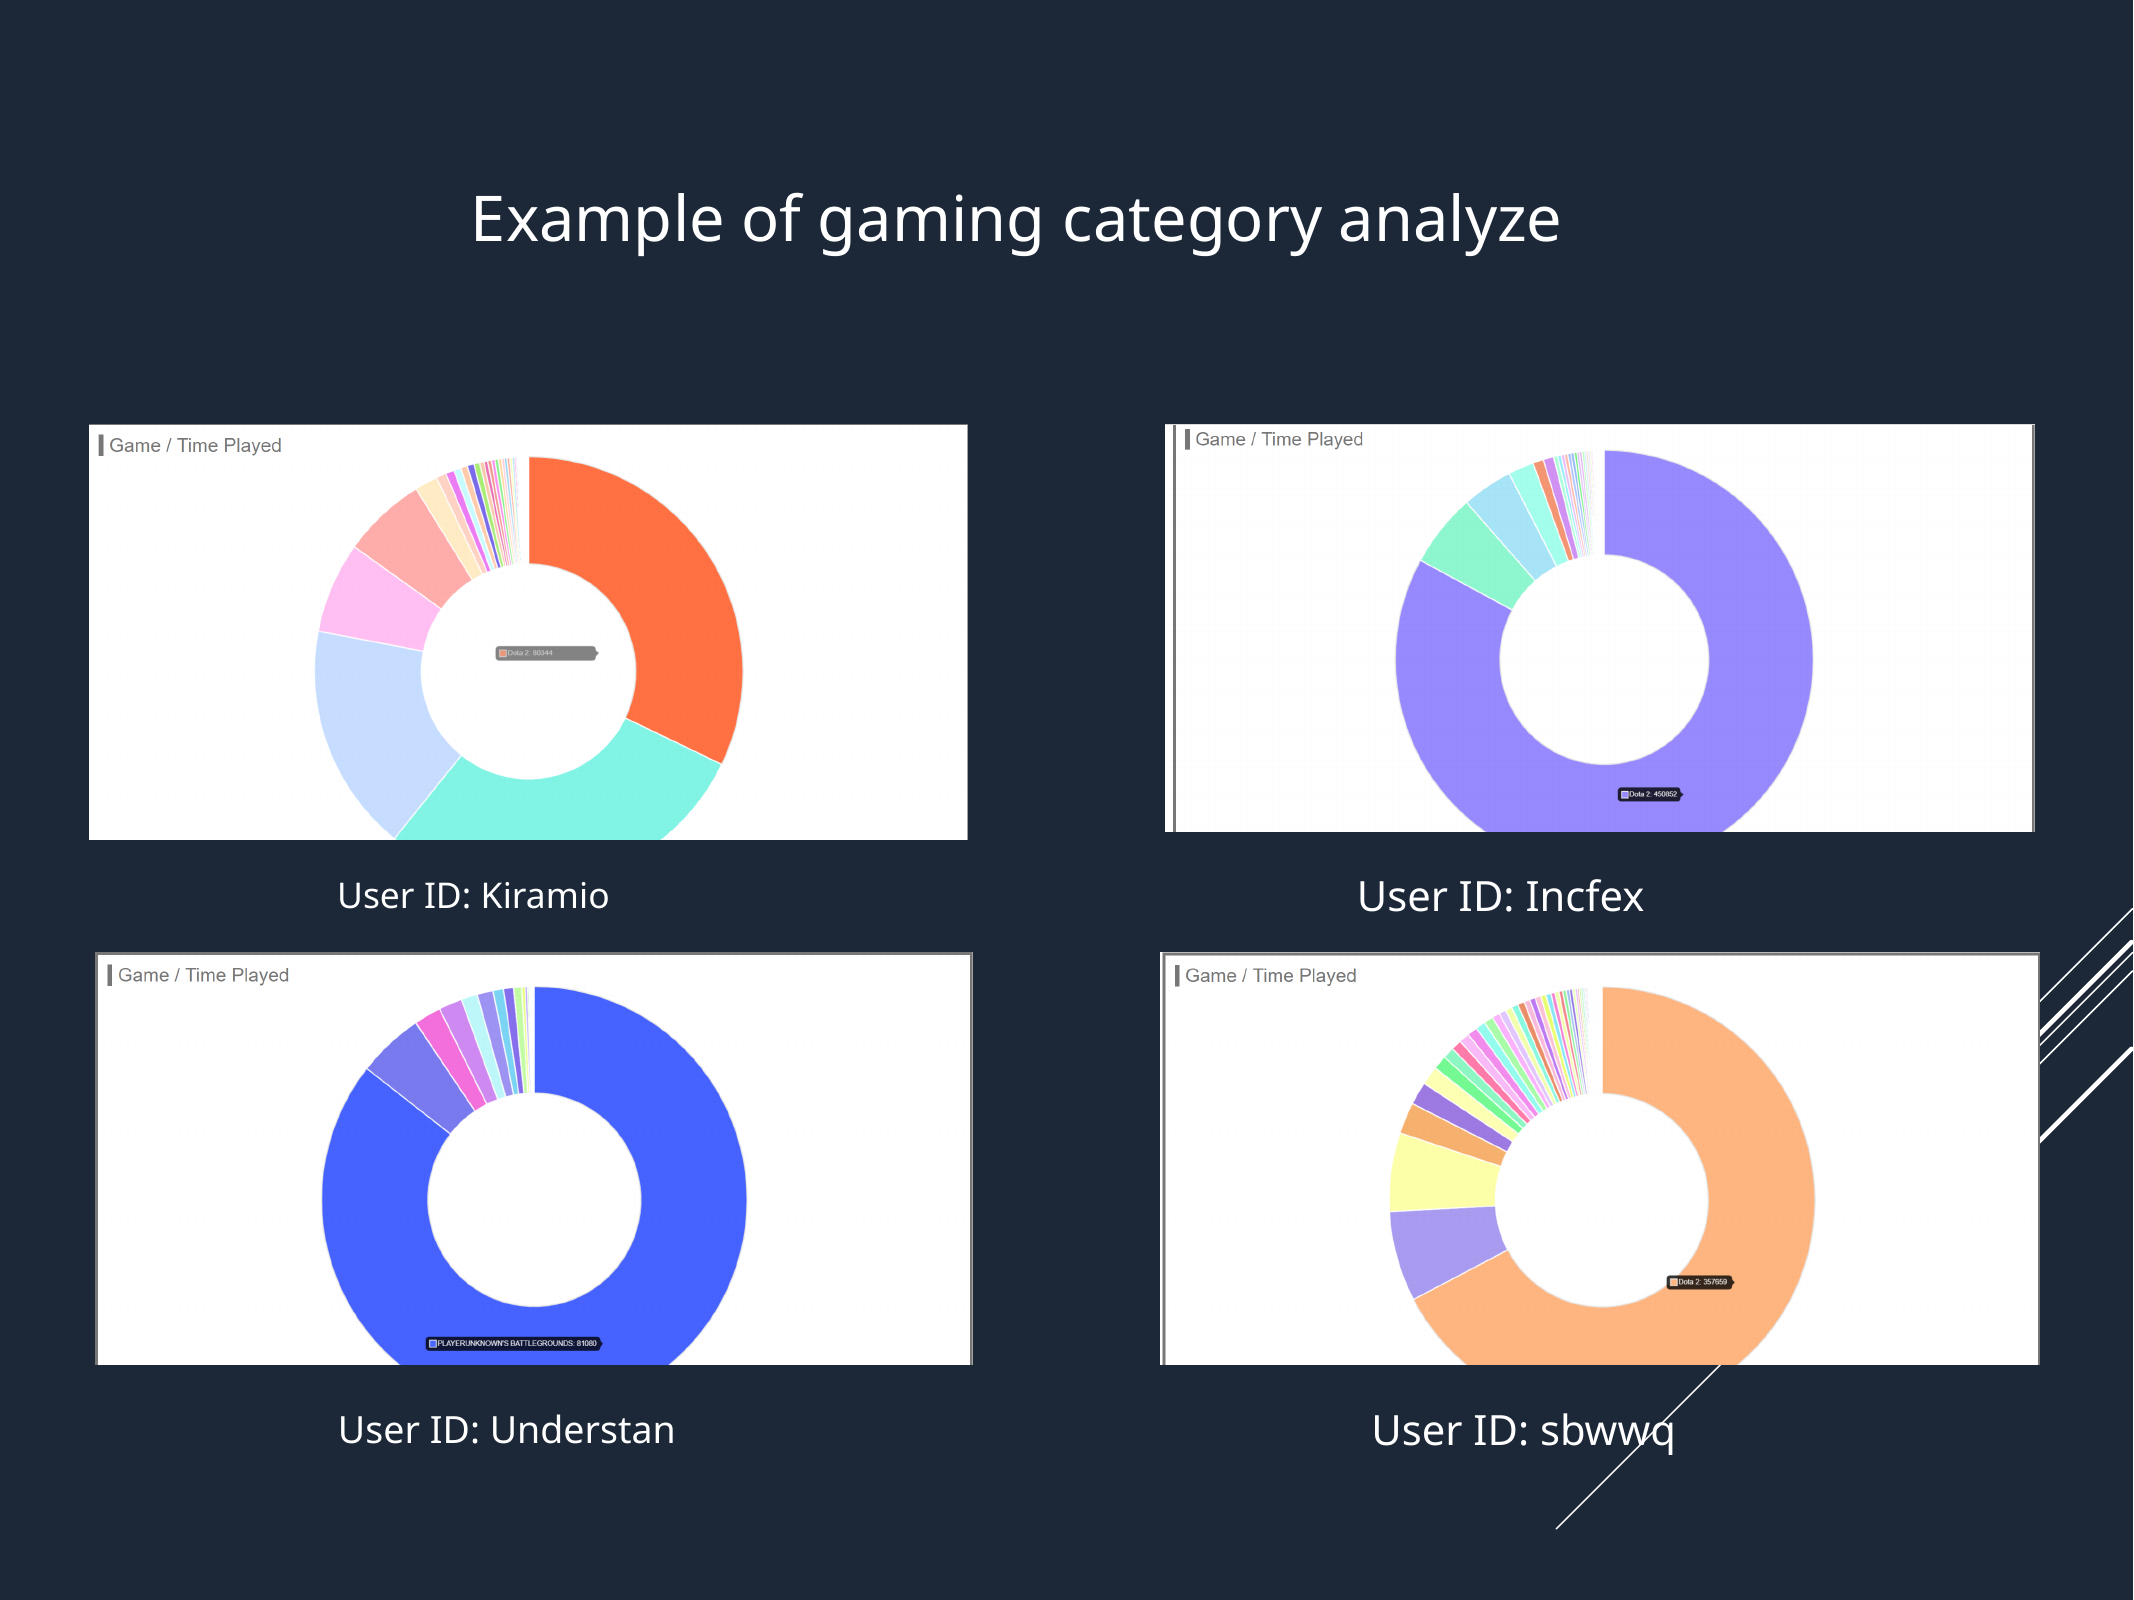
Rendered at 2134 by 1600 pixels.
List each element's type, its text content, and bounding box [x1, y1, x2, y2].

text_box Example of gaming category analyze [462, 146, 1771, 288]
text_box User ID: Incfex [1348, 857, 1727, 933]
list User ID: Kiramio [328, 856, 708, 933]
picture [1160, 952, 2040, 1365]
picture [94, 952, 974, 1365]
picture [1165, 424, 2035, 833]
text_box User ID: Understan [329, 1391, 708, 1467]
picture [89, 424, 968, 841]
text_box User ID: sbwwq [1363, 1391, 1741, 1467]
